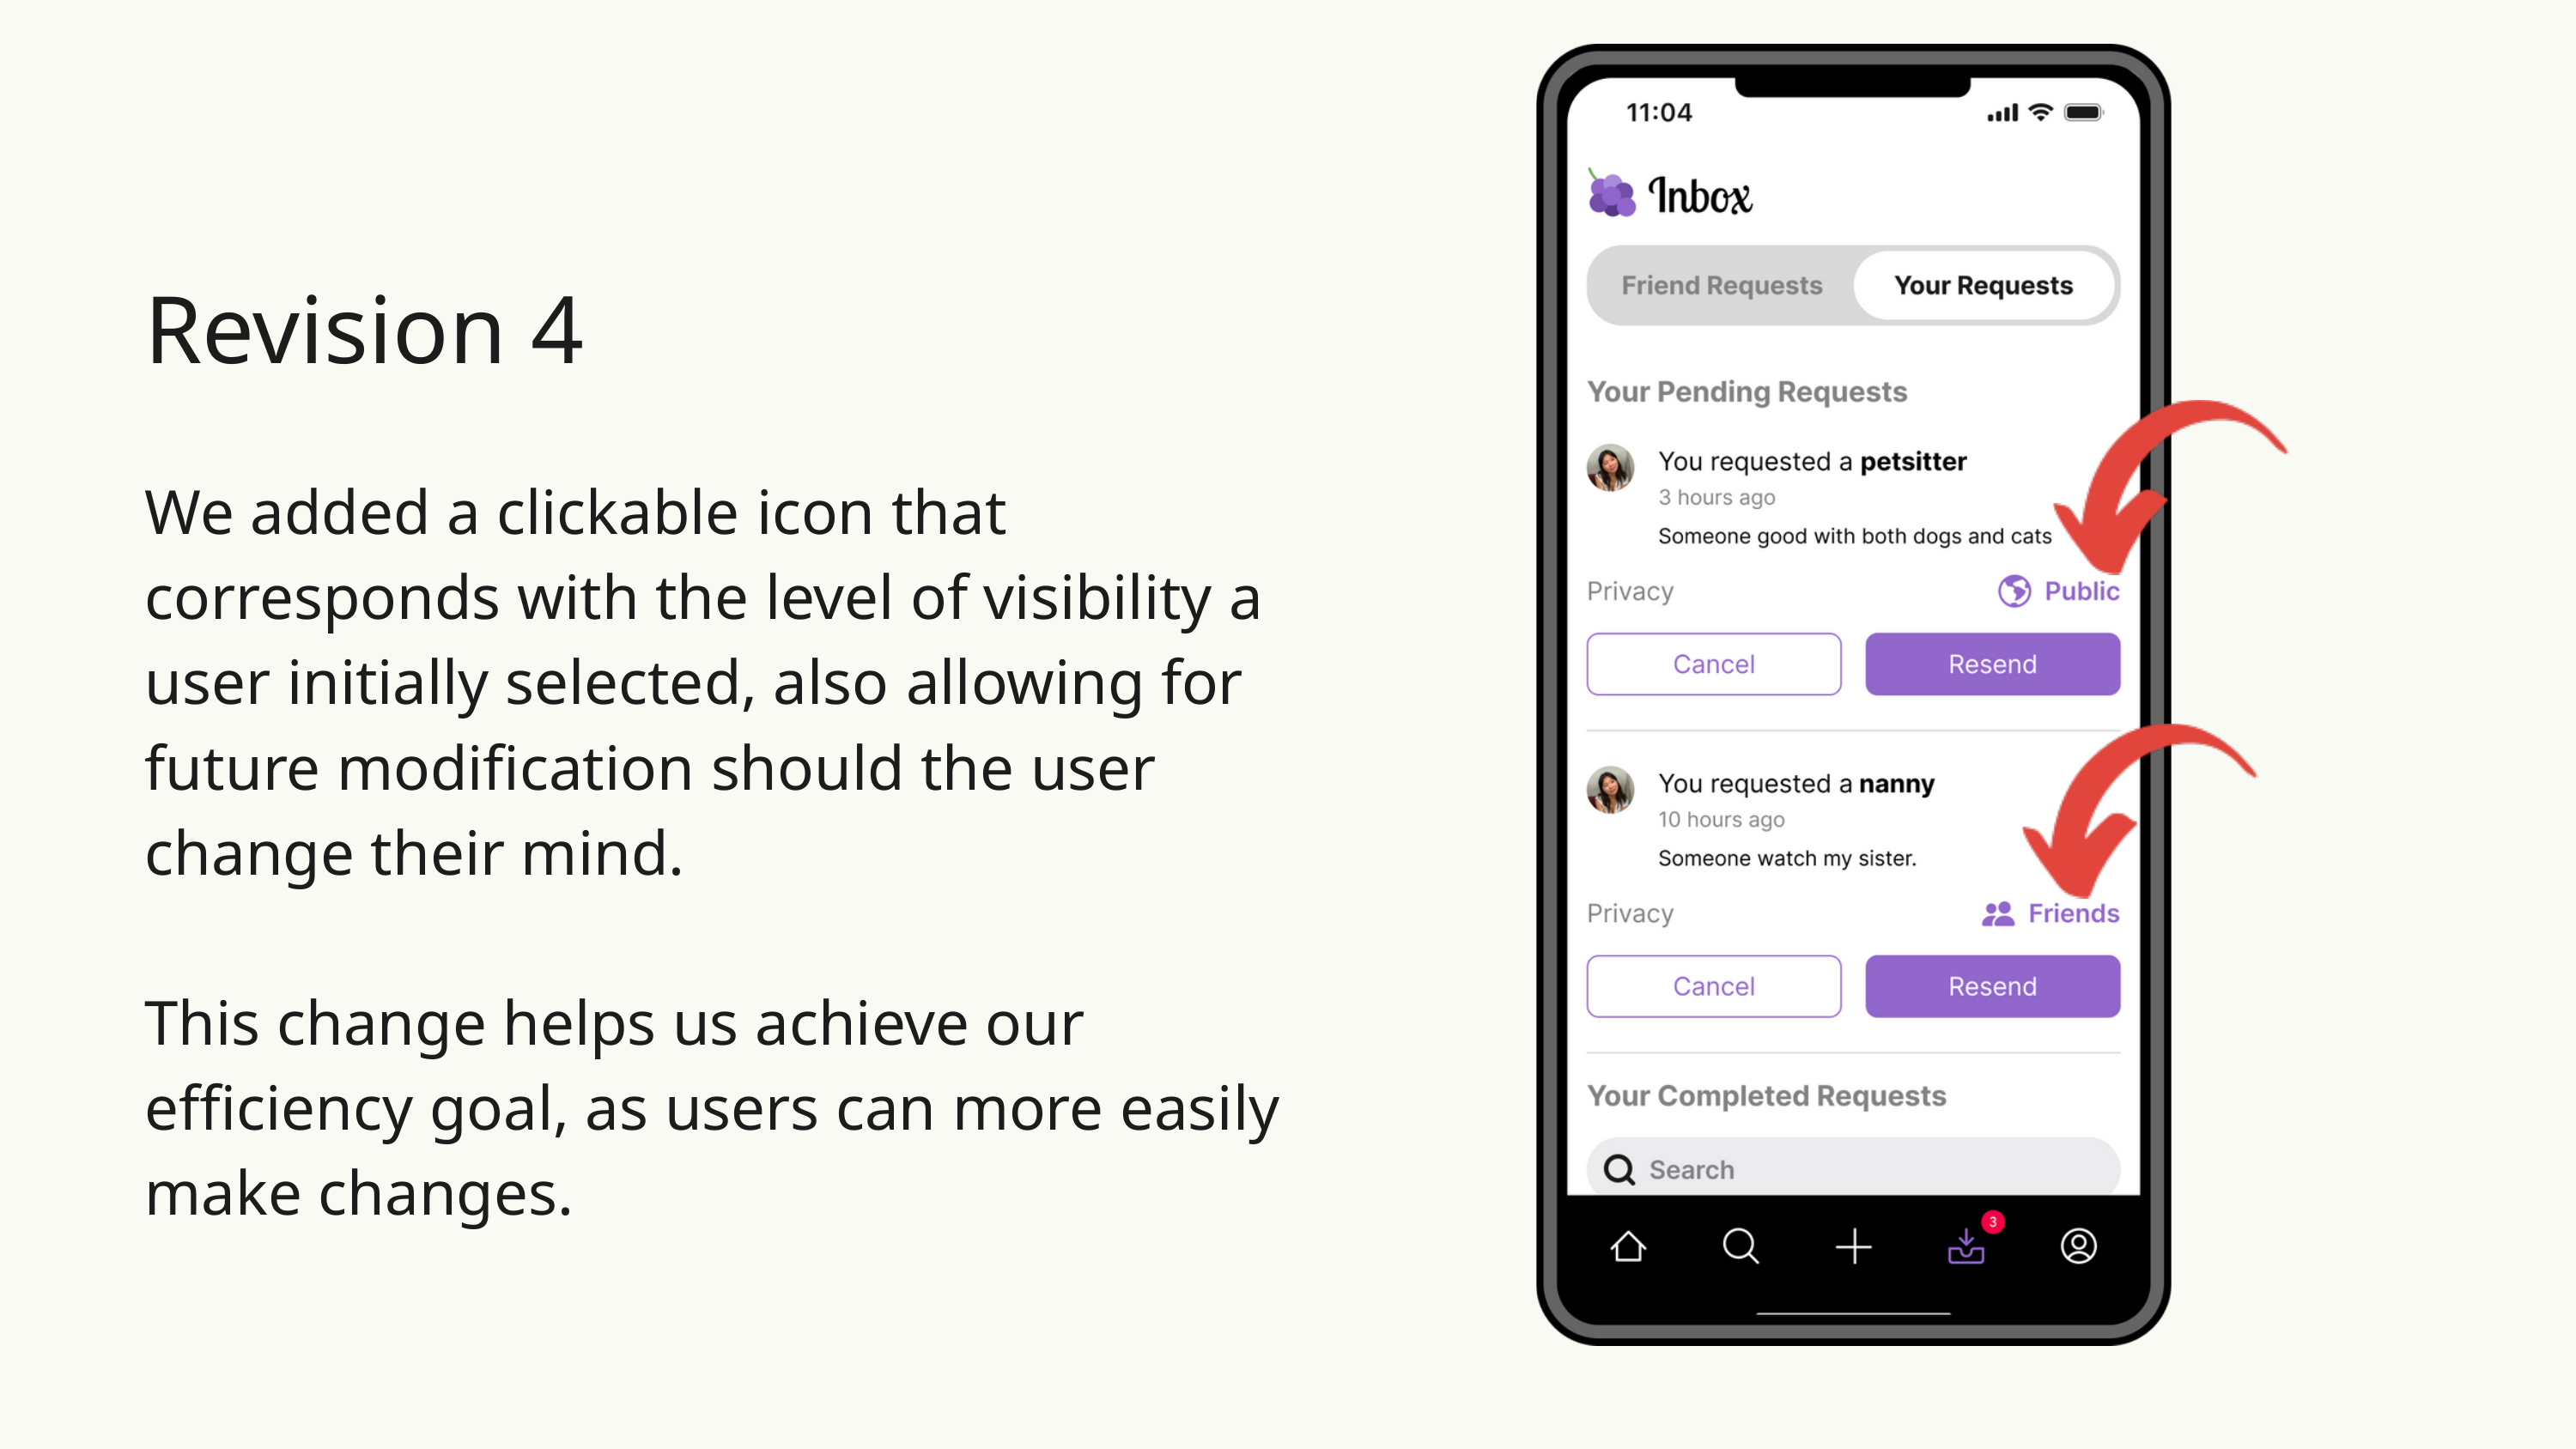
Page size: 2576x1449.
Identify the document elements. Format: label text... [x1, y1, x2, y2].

text_box We added a clickable icon that corresponds with the level of visibility a user initially selected, also allowing for future modification should the user change their mind. This change helps us achieve our efficiency goal, as users can more easily make changes. [144, 461, 1341, 1313]
text_box [2022, 724, 2258, 899]
text_box [2053, 400, 2289, 575]
text_box [1536, 44, 2172, 1346]
text_box Revision 4 [144, 252, 1005, 382]
